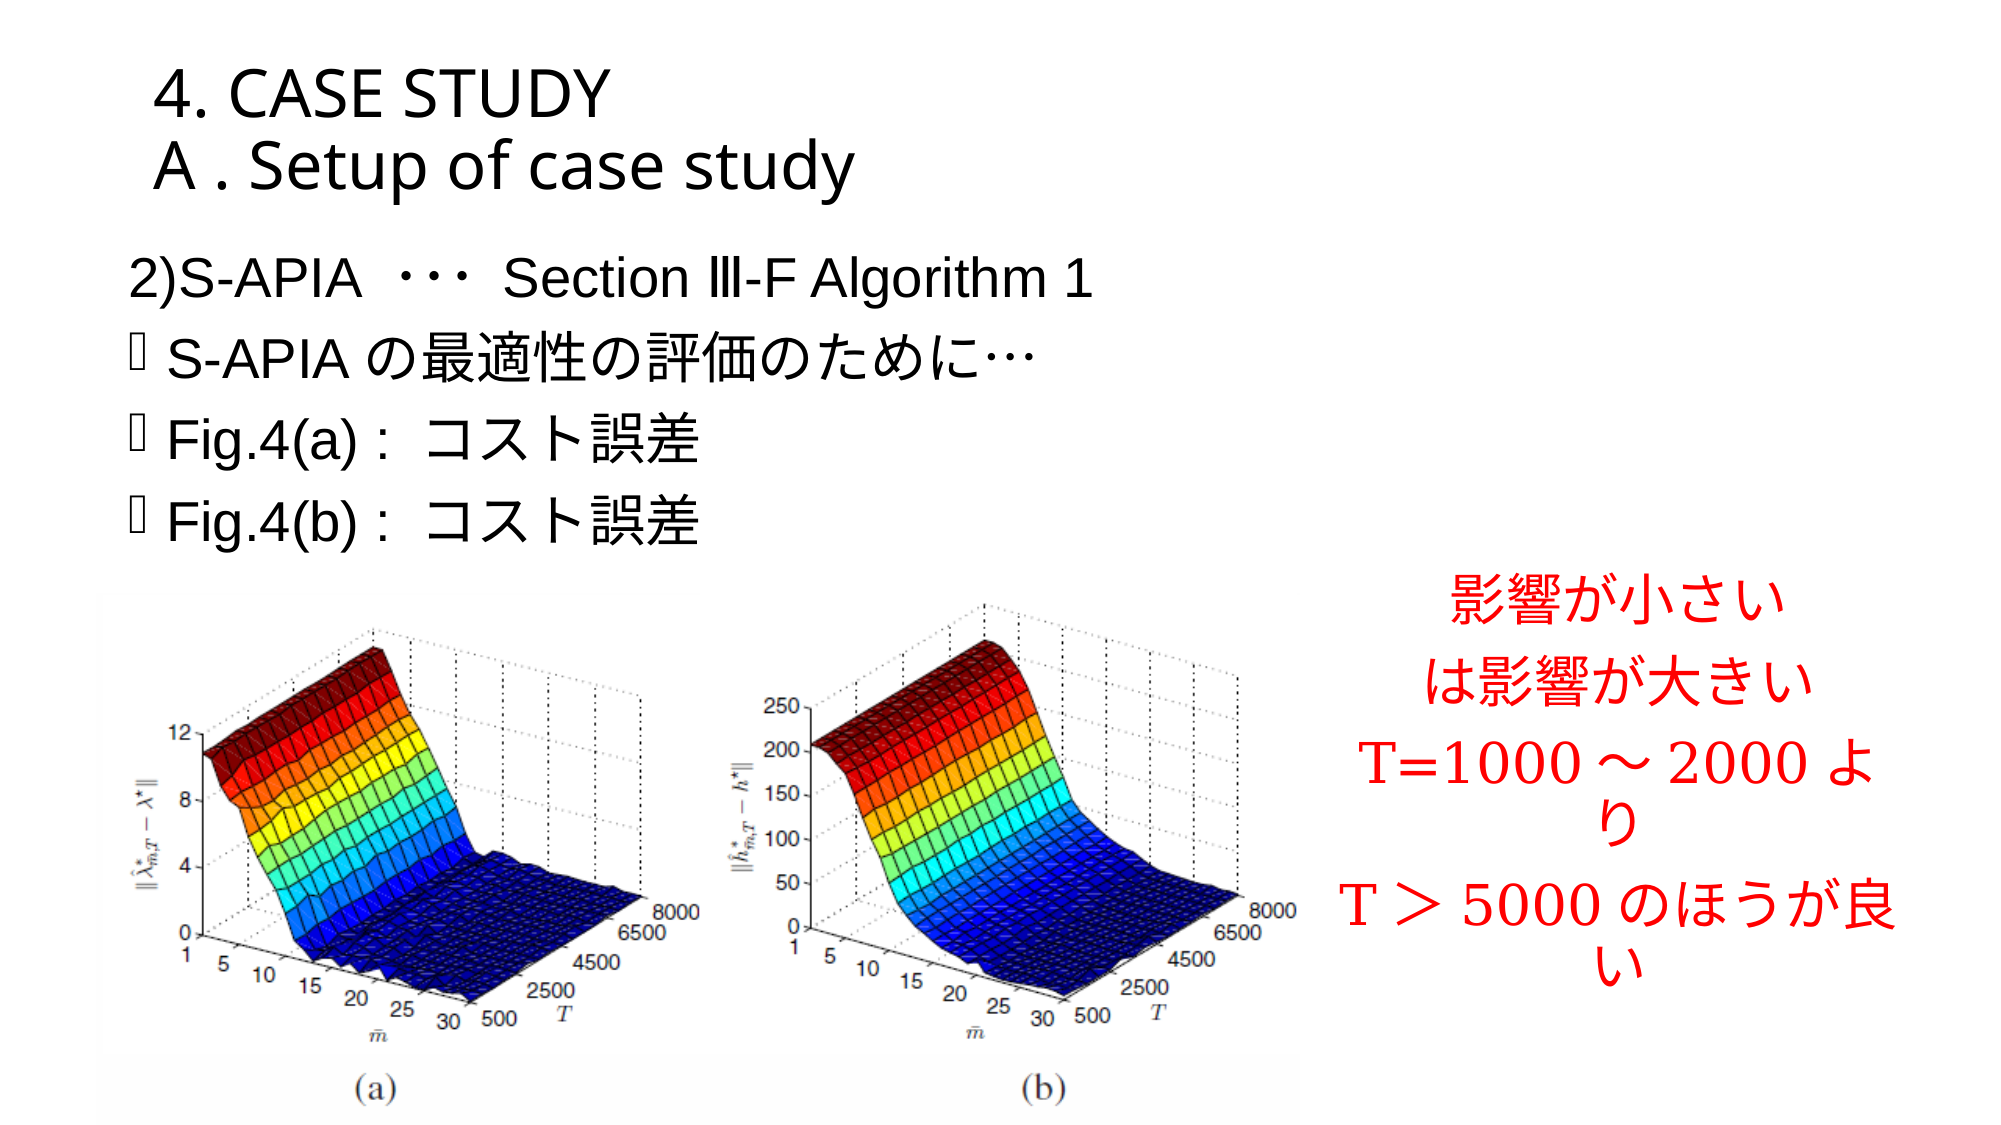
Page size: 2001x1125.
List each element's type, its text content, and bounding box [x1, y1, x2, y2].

picture [96, 593, 1300, 1125]
title 4. CASE STUDY A . Setup of case study [138, 23, 1960, 241]
